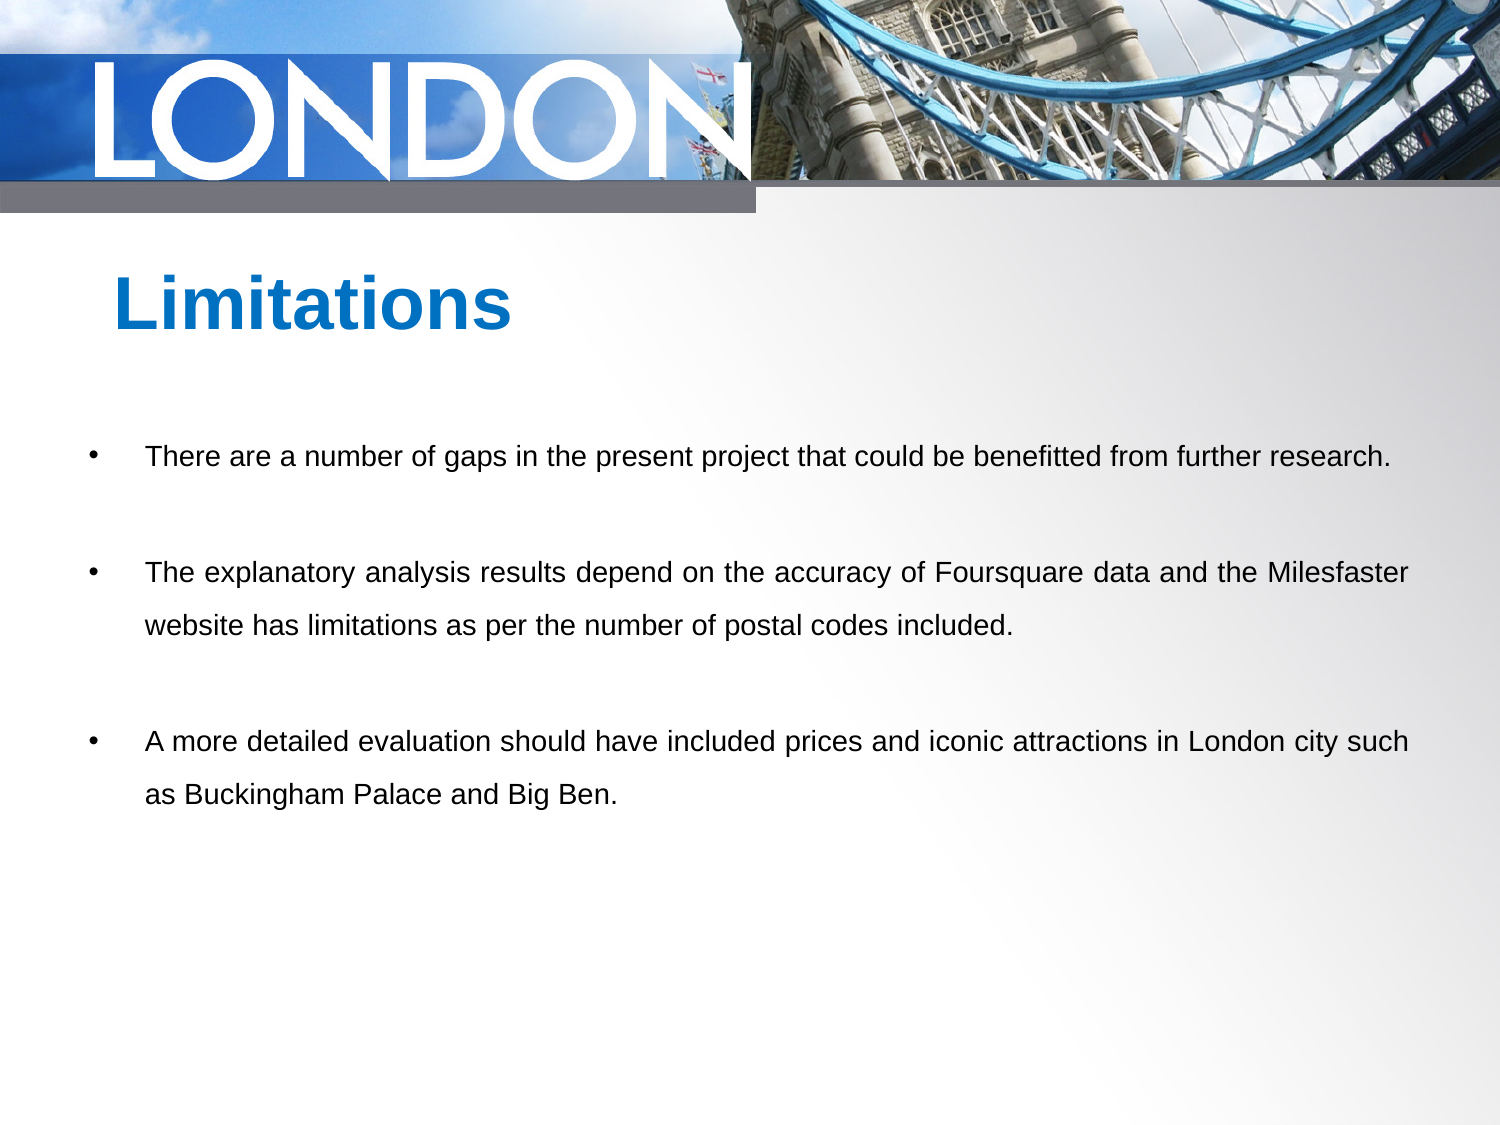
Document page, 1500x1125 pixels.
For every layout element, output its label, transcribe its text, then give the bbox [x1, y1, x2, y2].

picture [0, 0, 1500, 1125]
title Limitations [98, 236, 1477, 363]
list There are a number of gaps in the present project that could be benefitted from further research. The explanatory analysis results depend on the accuracy of Foursquare data and the Milesfaster website has limitations as per the number of postal codes included. A more detailed evaluation should have included prices and iconic attractions in London city such as Buckingham Palace and Big Ben. [73, 412, 1427, 838]
